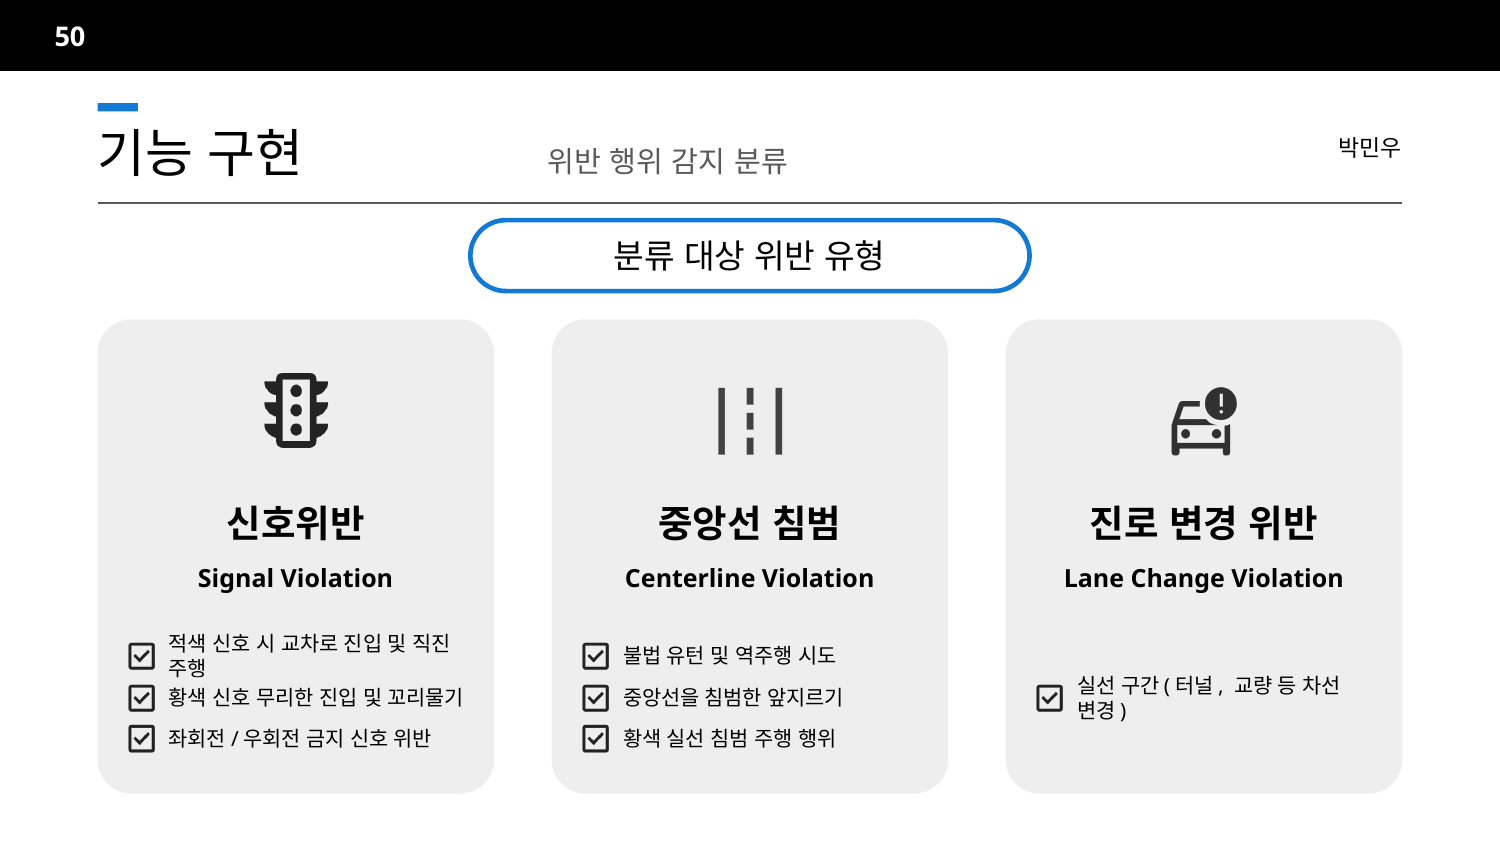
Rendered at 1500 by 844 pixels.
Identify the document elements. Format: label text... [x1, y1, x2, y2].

picture [124, 720, 159, 757]
text_box 50 [39, 11, 127, 60]
text_box 황색 신호 무리한 진입 및 꼬리물기 [163, 677, 489, 717]
text_box 신호위반 Signal Violation [97, 319, 495, 794]
text_box [0, 0, 1500, 71]
picture [701, 370, 799, 471]
text_box 중앙선을 침범한 앞지르기 [617, 677, 944, 717]
picture [124, 680, 159, 717]
picture [578, 680, 614, 717]
text_box [97, 103, 138, 111]
text_box 좌회전/우회전 금지 신호 위반 [163, 717, 489, 758]
text_box 박민우 [1087, 106, 1403, 188]
picture [1032, 680, 1068, 717]
text_box 기능 구현 위반 행위 감지 분류 [97, 111, 876, 192]
text_box 황색 실선 침범 주행 행위 [617, 717, 944, 758]
text_box 중앙선 침범 Centerline Violation [551, 319, 949, 794]
table_cell SC_04_2 [125, 675, 158, 680]
table_cell PASS [579, 675, 612, 680]
text_box 분류 대상 위반 유형 [470, 220, 1030, 292]
picture [124, 638, 159, 675]
picture [578, 638, 614, 675]
text_box 실선 구간(터널, 교량 등 차선 변경) [1062, 677, 1398, 718]
text_box 진로 변경 위반 Lane Change Violation [1005, 319, 1403, 794]
picture [247, 360, 344, 461]
picture [1165, 380, 1244, 462]
text_box 적색 신호 시 교차로 진입 및 직진 주행 [154, 635, 489, 676]
text_box 불법 유턴 및 역주행 시도 [608, 635, 944, 676]
picture [578, 720, 614, 757]
